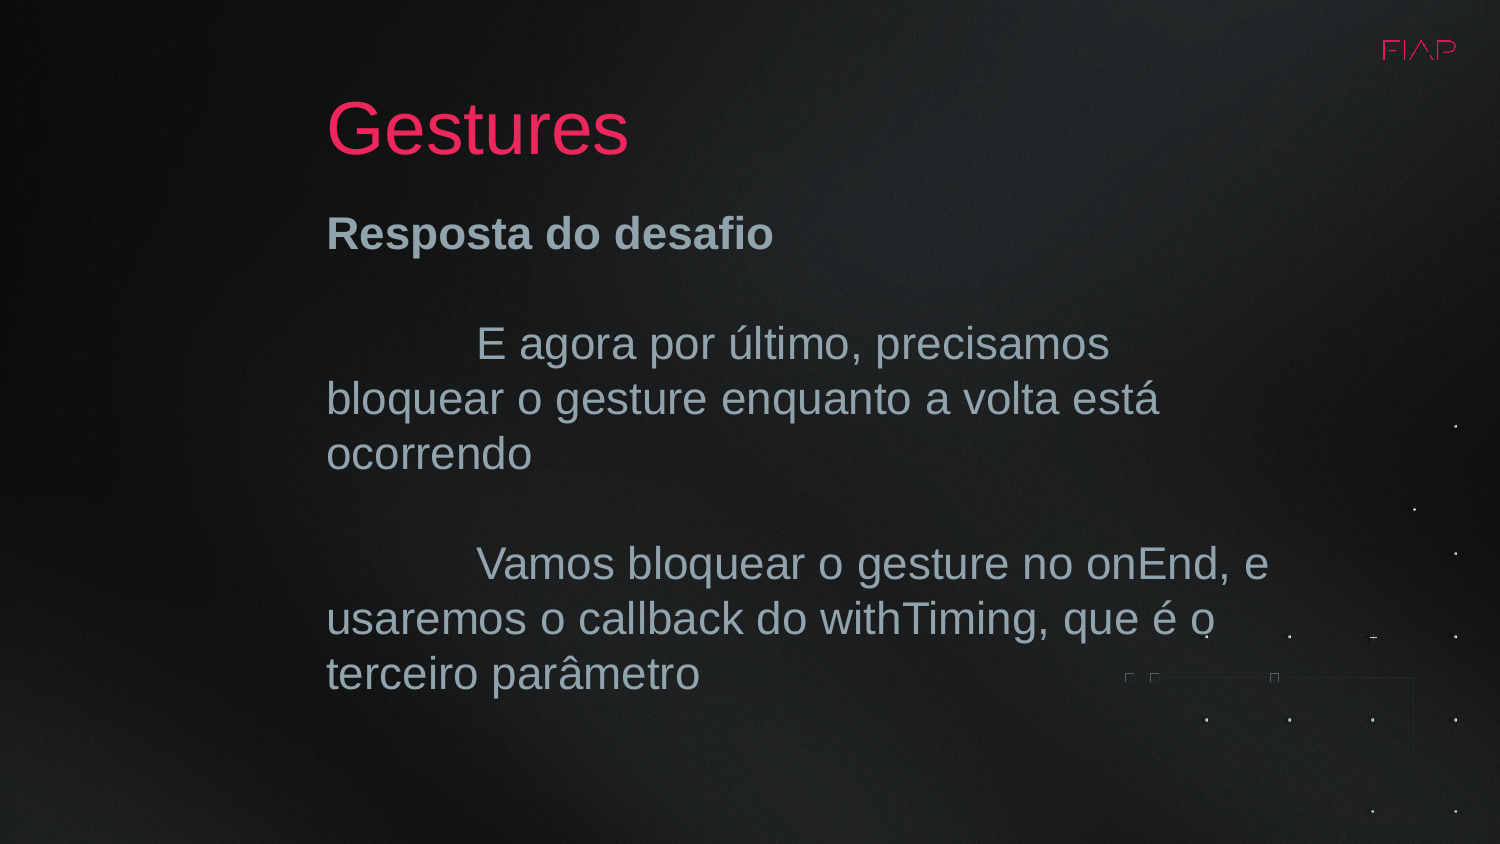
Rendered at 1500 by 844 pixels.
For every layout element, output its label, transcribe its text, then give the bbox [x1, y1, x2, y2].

text_box Gestures [311, 72, 1126, 177]
text_box Resposta do desafio E agora por último, precisamos bloquear o gesture enquanto a volta está ocorrendo Vamos bloquear o gesture no onEnd, e usaremos o callback do withTiming, que é o terceiro parâmetro [311, 196, 1292, 706]
picture [0, 0, 1500, 844]
